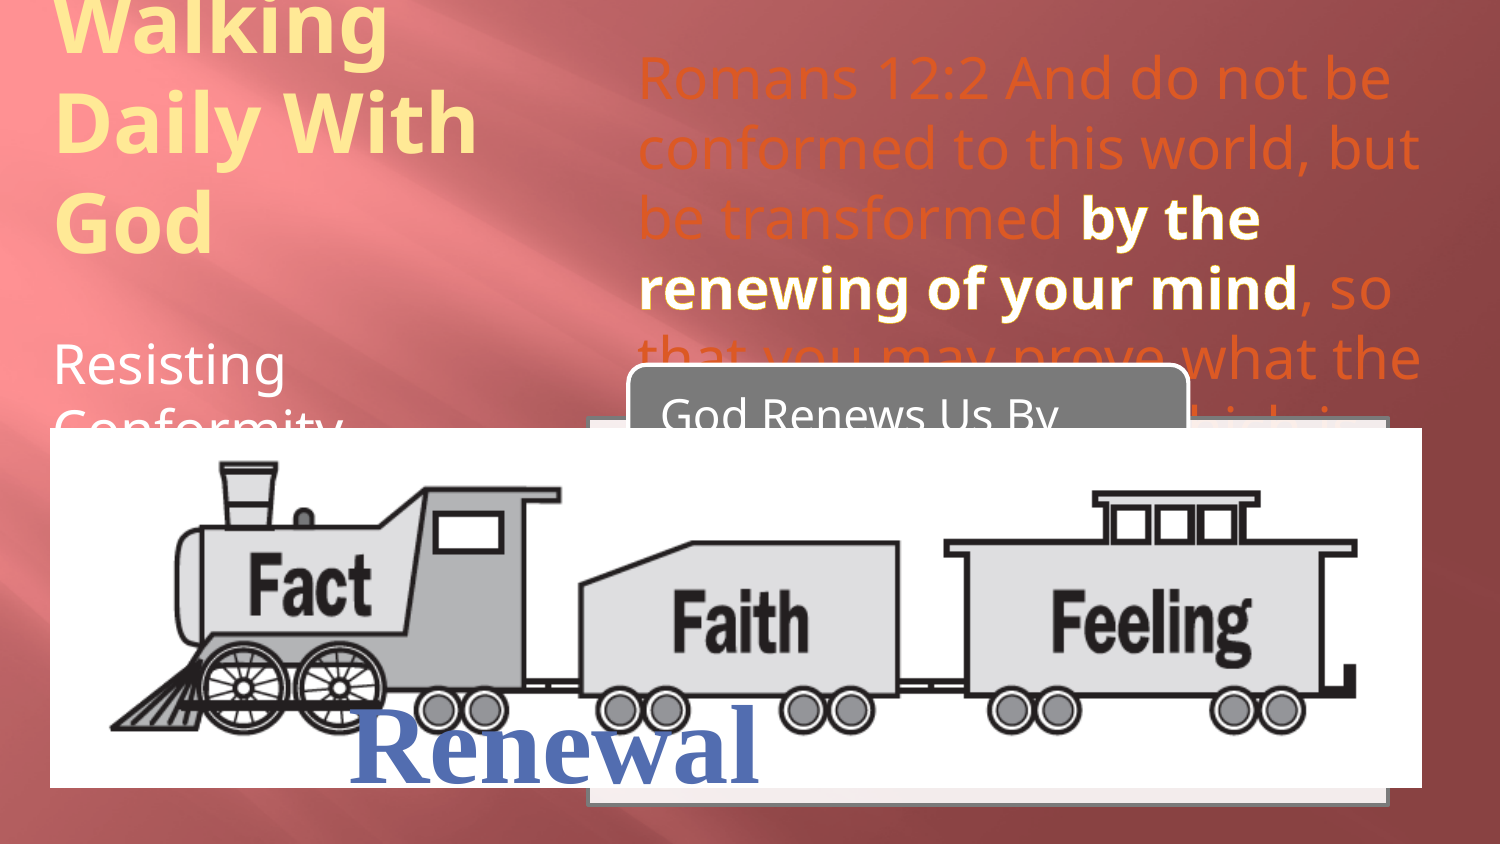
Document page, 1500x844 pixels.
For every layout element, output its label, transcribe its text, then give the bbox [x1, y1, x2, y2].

list Romans 12:2 And do not be conformed to this world, but be transformed by the renewing of your mind, so that you may prove what the will of God is, that which is good and acceptable and perfect. [600, 33, 1450, 443]
list Resisting Conformity Allowing God to Transform you By Mental Renewal [37, 321, 600, 754]
picture [49, 427, 1423, 788]
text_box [588, 359, 1389, 427]
title Walking Daily With God [37, 134, 564, 278]
